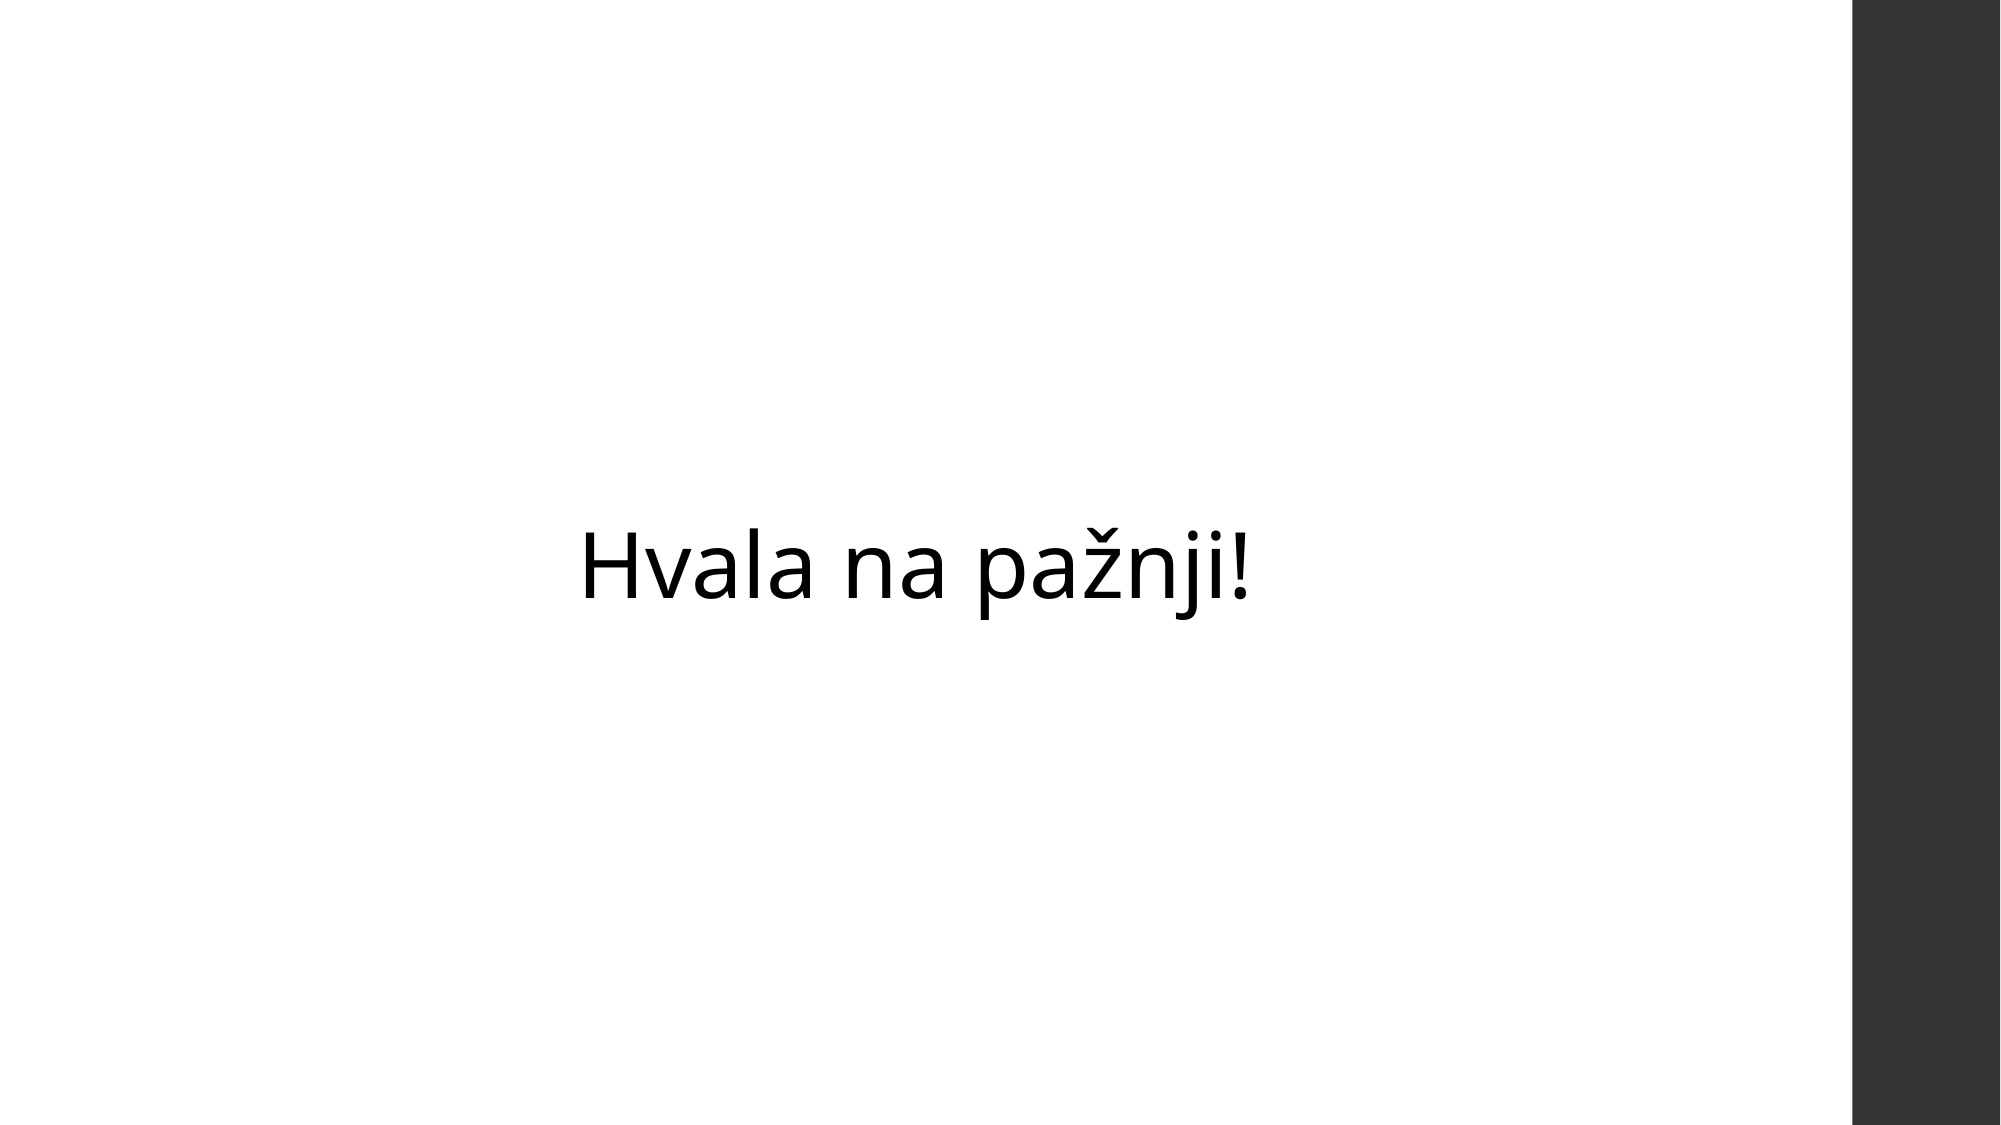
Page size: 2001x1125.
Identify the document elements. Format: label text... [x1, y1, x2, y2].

title Hvala na pažnji! [562, 408, 1355, 626]
